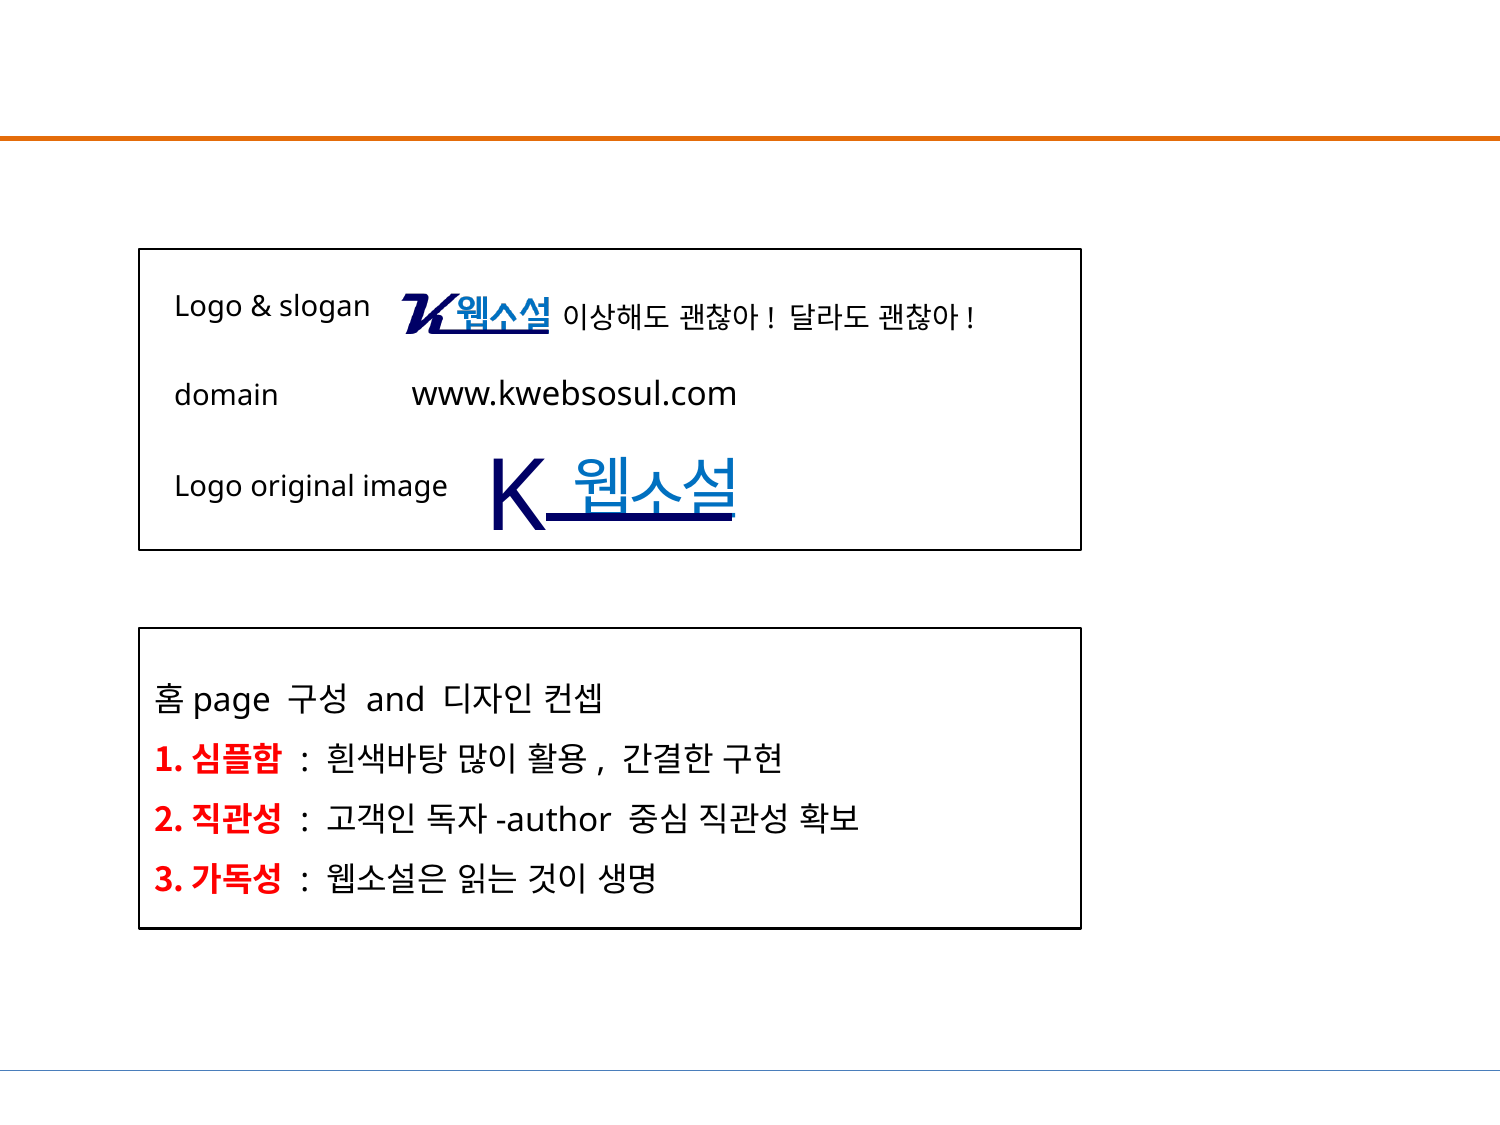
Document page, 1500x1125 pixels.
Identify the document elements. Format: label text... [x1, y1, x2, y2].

picture [394, 280, 561, 349]
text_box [469, 420, 739, 562]
text_box [137, 247, 1083, 552]
text_box 홈page 구성 and 디자인 컨셉 심플함 : 흰색바탕 많이 활용, 간결한 구현 직관성 : 고객인 독자-author 중심 직관성 확보 가독성 : 웹소설은 읽는 것이 생명 [137, 626, 1083, 931]
